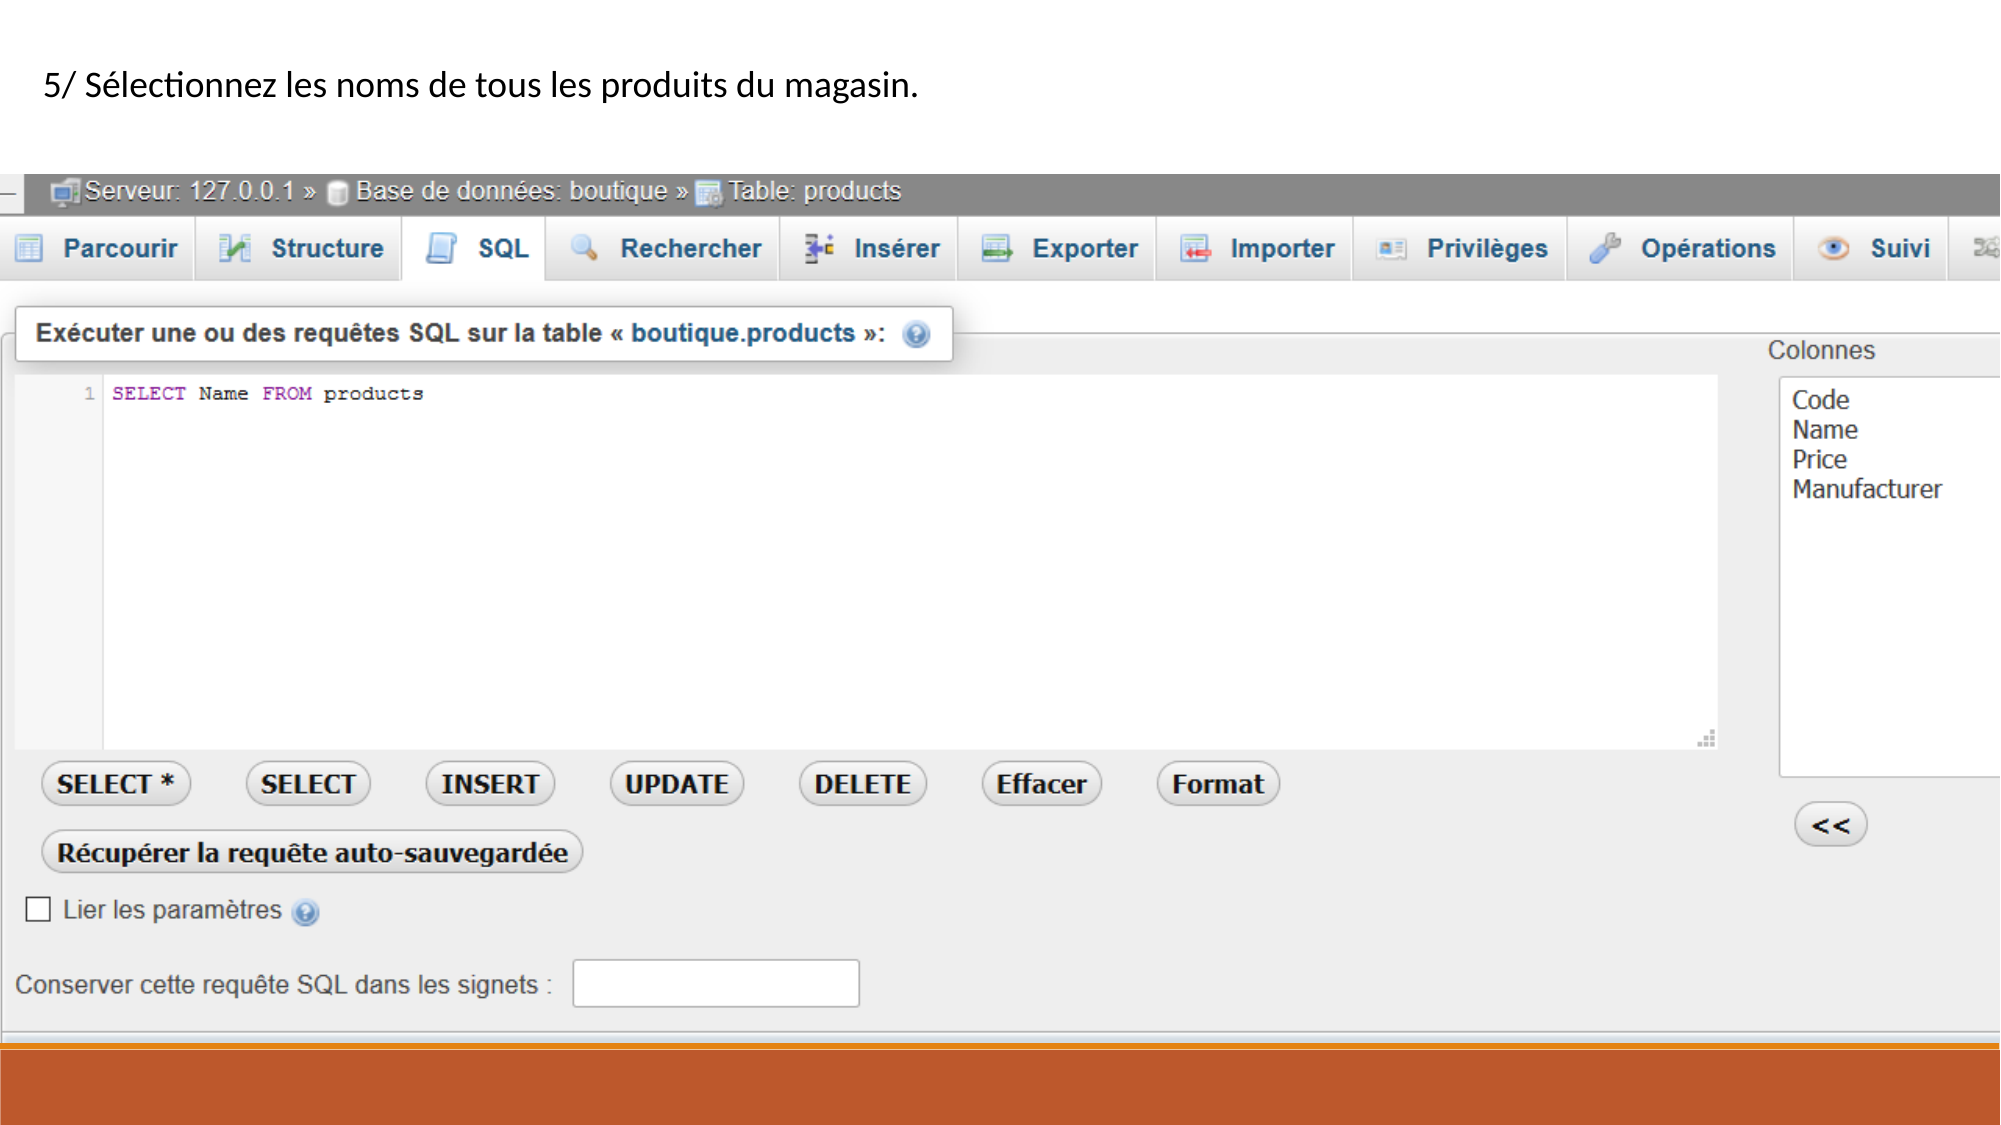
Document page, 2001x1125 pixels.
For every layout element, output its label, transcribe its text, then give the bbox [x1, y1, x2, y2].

text_box 5/ Sélectionnez les noms de tous les produits du magasin. [28, 52, 936, 113]
picture [0, 174, 2000, 1043]
